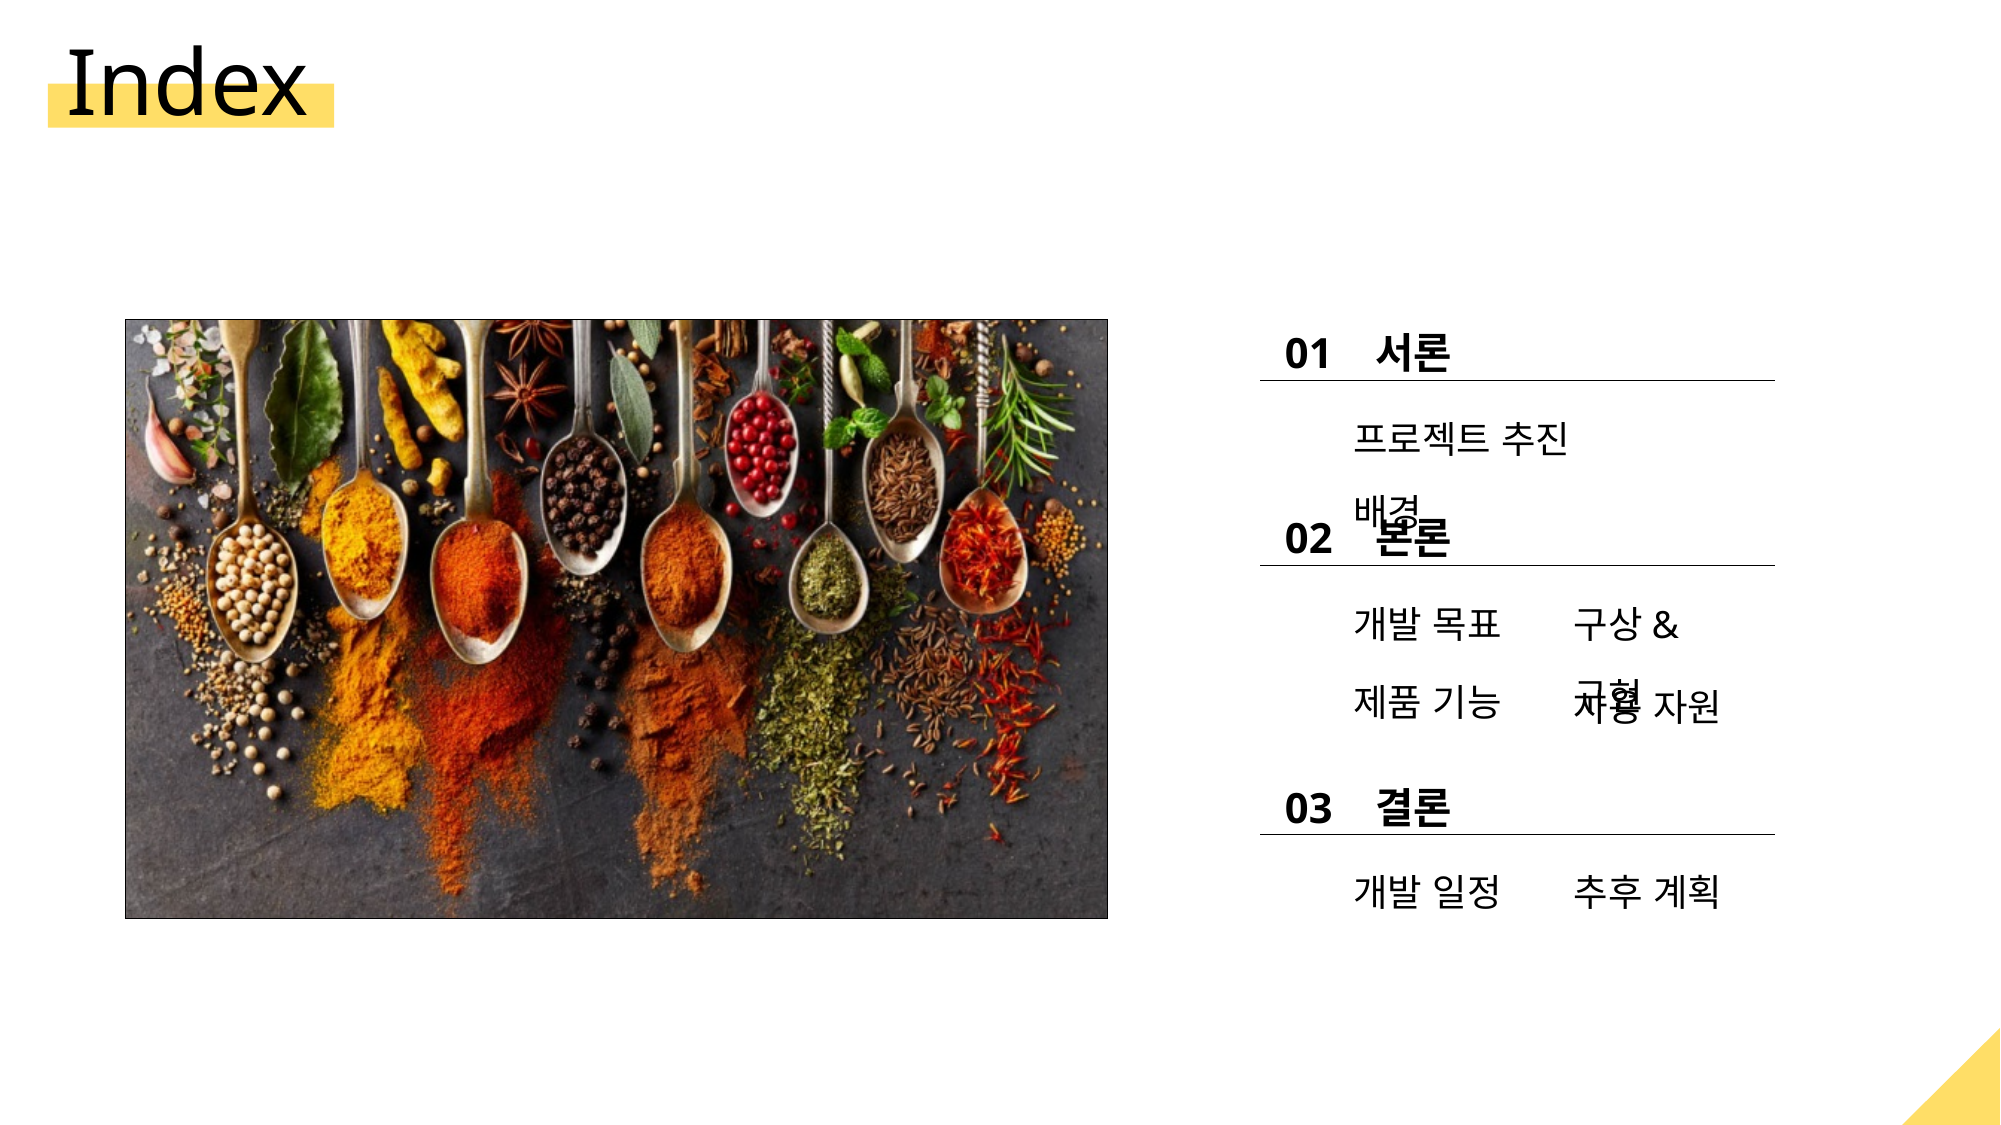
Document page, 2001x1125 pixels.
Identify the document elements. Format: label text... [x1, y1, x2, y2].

text_box Index [51, 0, 324, 142]
text_box [324, 83, 335, 129]
text_box [1900, 1026, 2000, 1125]
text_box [1127, 289, 1775, 923]
text_box [47, 83, 51, 129]
picture [125, 319, 1108, 919]
